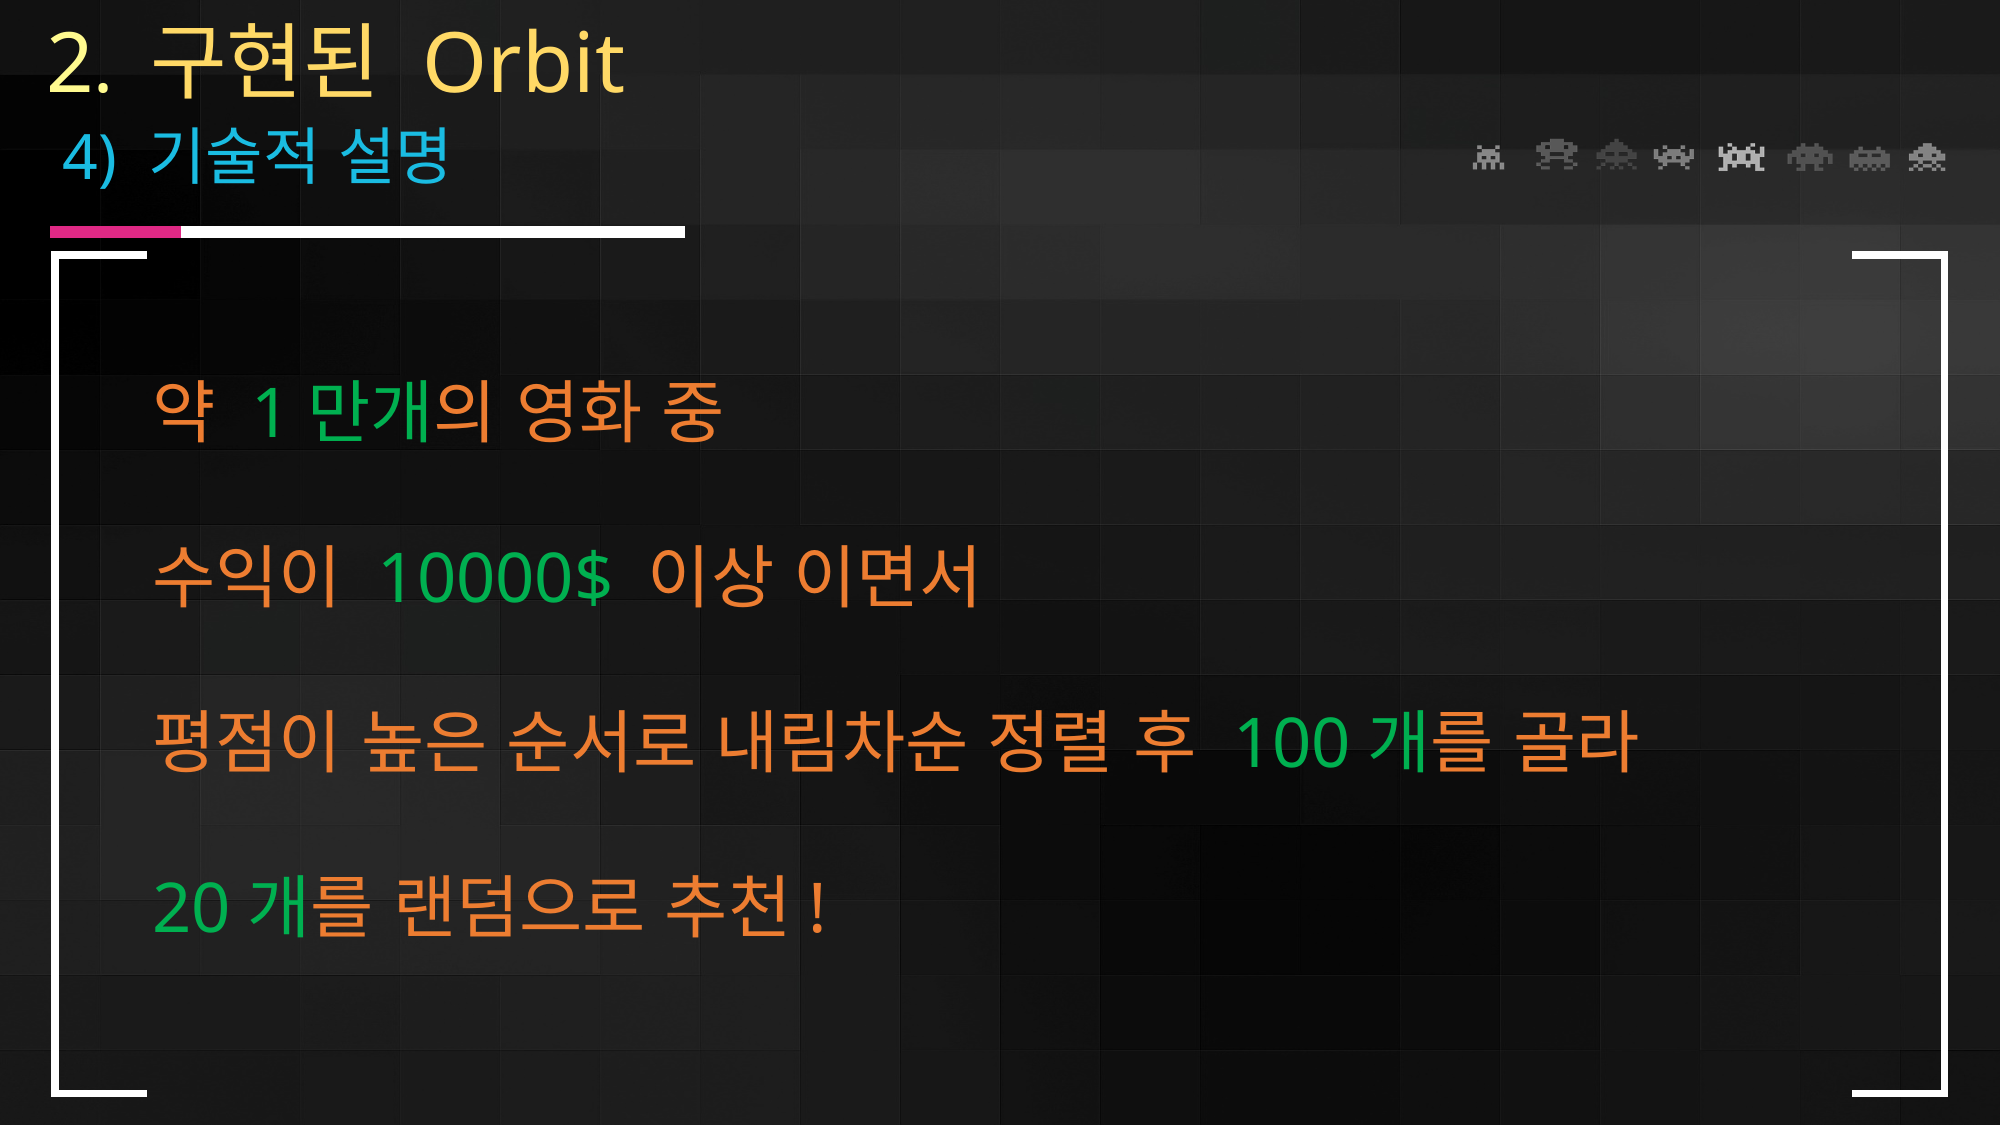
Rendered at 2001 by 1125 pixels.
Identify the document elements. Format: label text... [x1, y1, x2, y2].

text_box 약 1만개의 영화 중 수익이 10000$ 이상 이면서 평점이 높은 순서로 내림차순 정렬 후 100개를 골라 20개를 랜덤으로 추천! [137, 361, 1969, 954]
picture [0, 0, 2000, 1125]
text_box 2. 구현된 Orbit 4) 기술적 설명 [31, 1, 882, 244]
